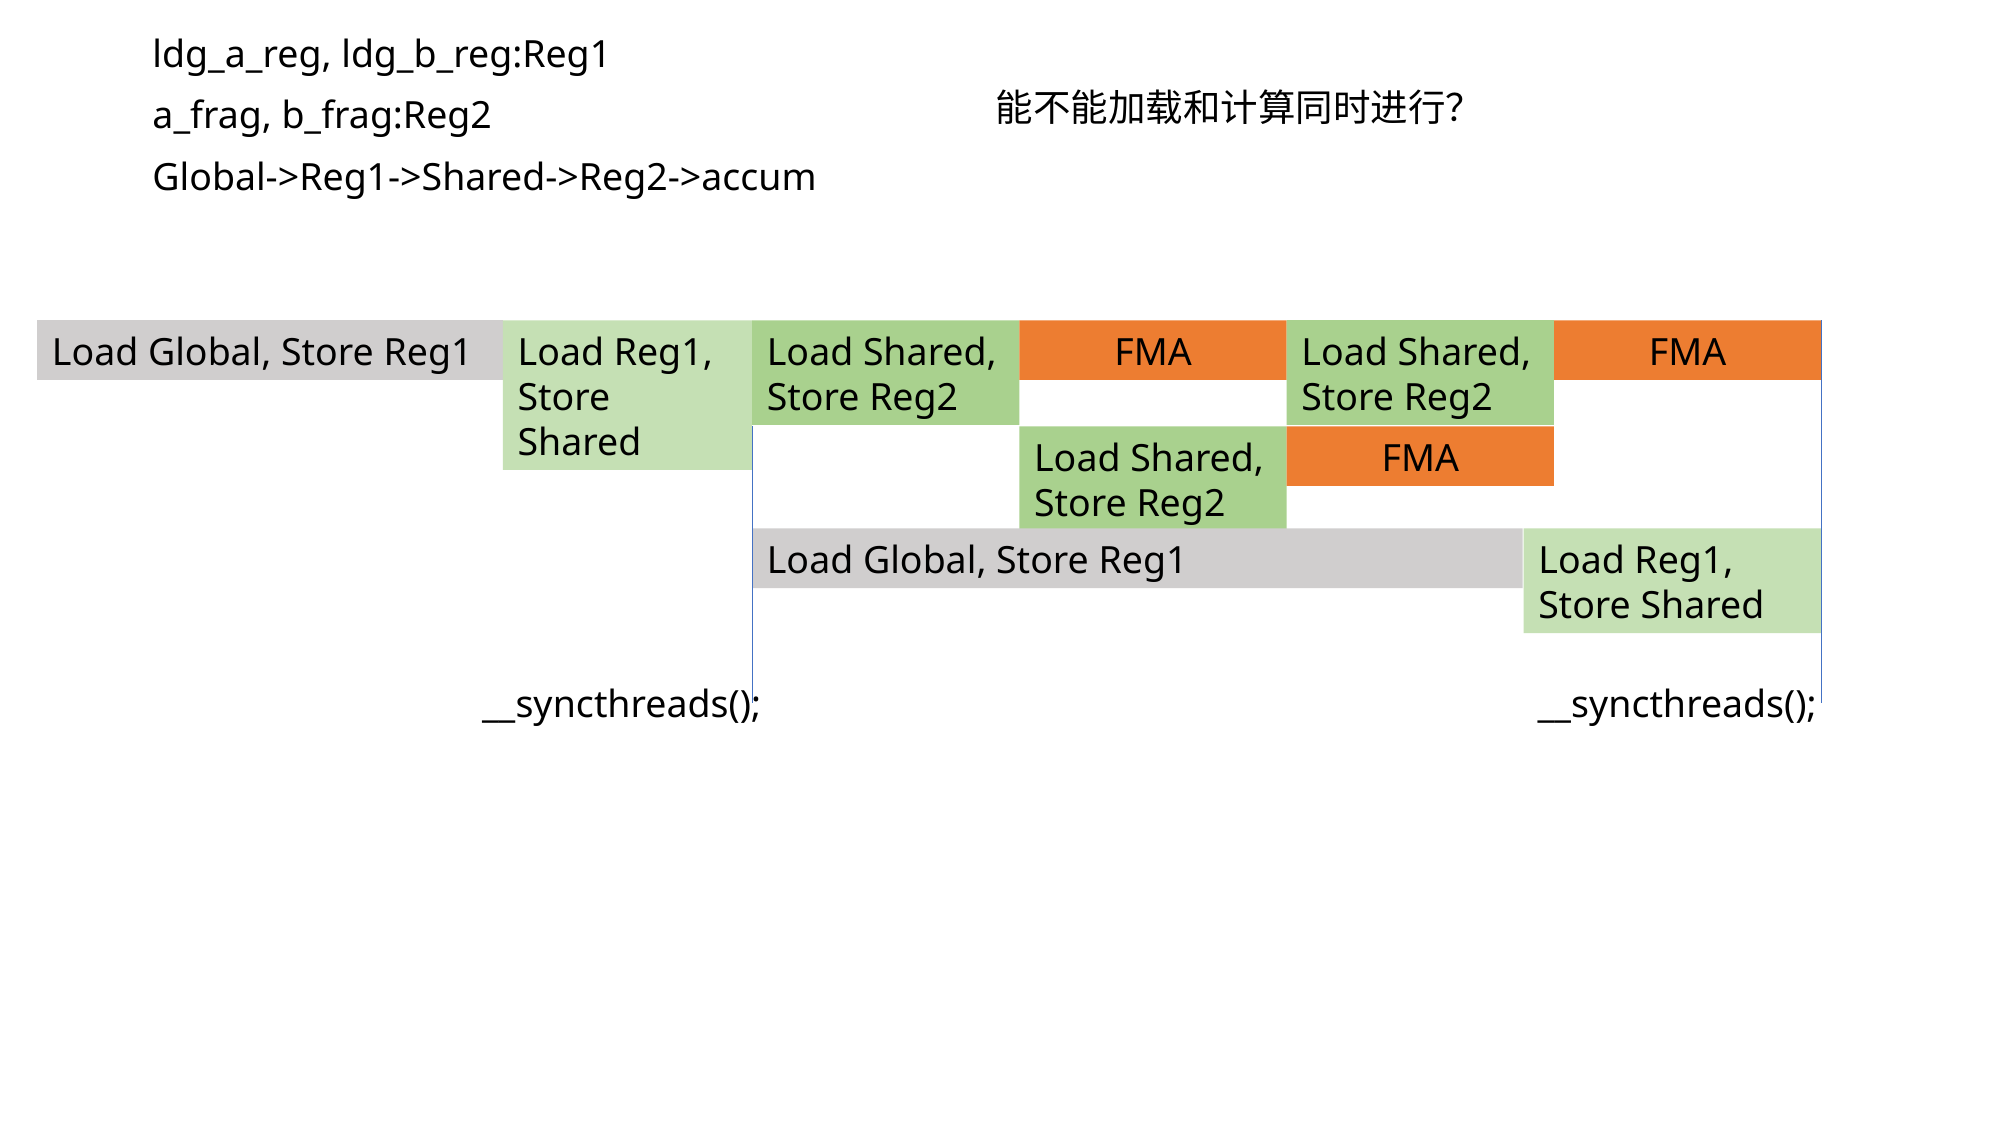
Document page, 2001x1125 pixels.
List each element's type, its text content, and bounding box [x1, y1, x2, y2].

text_box Load Shared, Store Reg2 [1019, 426, 1287, 528]
text_box Load Shared, Store Reg2 [1286, 320, 1554, 425]
text_box Load Shared, Store Reg2 [752, 320, 1020, 425]
text_box Load Reg1, Store Shared [1523, 528, 1821, 634]
text_box Load Global, Store Reg1 [753, 528, 1523, 589]
list ldg_a_reg, ldg_b_reg:Reg1 a_frag, b_frag:Reg2 Global->Reg1->Shared->Reg2->accum [137, 27, 1863, 255]
text_box __syncthreads(); [467, 672, 886, 733]
text_box FMA [1286, 426, 1554, 486]
text_box FMA [1019, 320, 1286, 380]
text_box FMA [1554, 320, 1821, 380]
text_box 能不能加载和计算同时进行？ [981, 76, 1624, 137]
text_box __syncthreads(); [1522, 672, 1942, 732]
text_box Load Global, Store Reg1 [37, 320, 502, 380]
text_box Load Reg1, Store Shared [502, 320, 753, 470]
